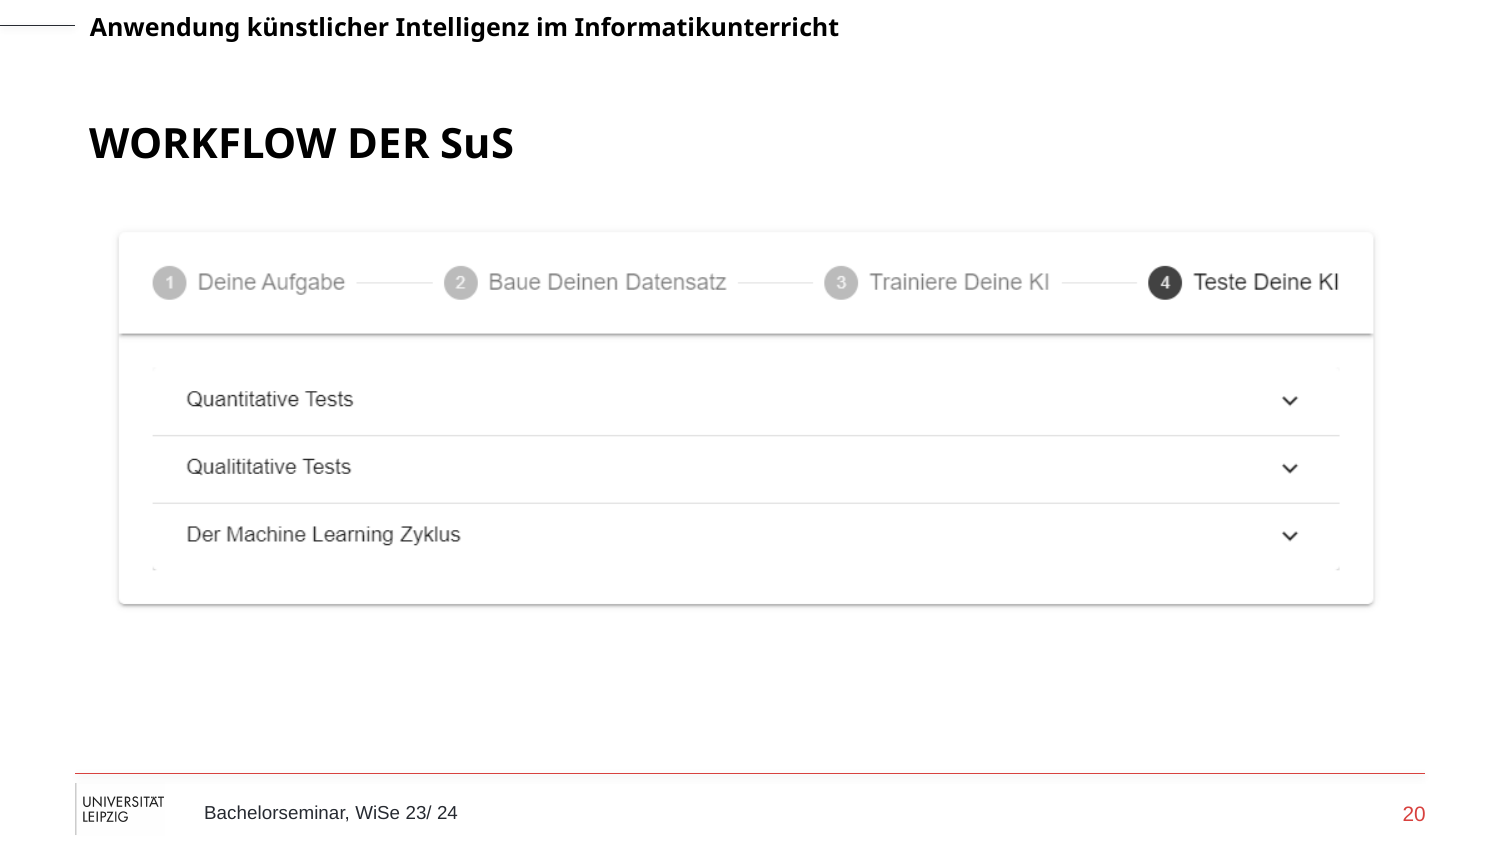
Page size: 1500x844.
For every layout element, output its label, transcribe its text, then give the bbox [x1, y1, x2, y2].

title Workflow der SuS [75, 50, 1426, 175]
slide_number 20 [1303, 800, 1426, 834]
picture [108, 220, 1391, 623]
picture [75, 782, 165, 836]
